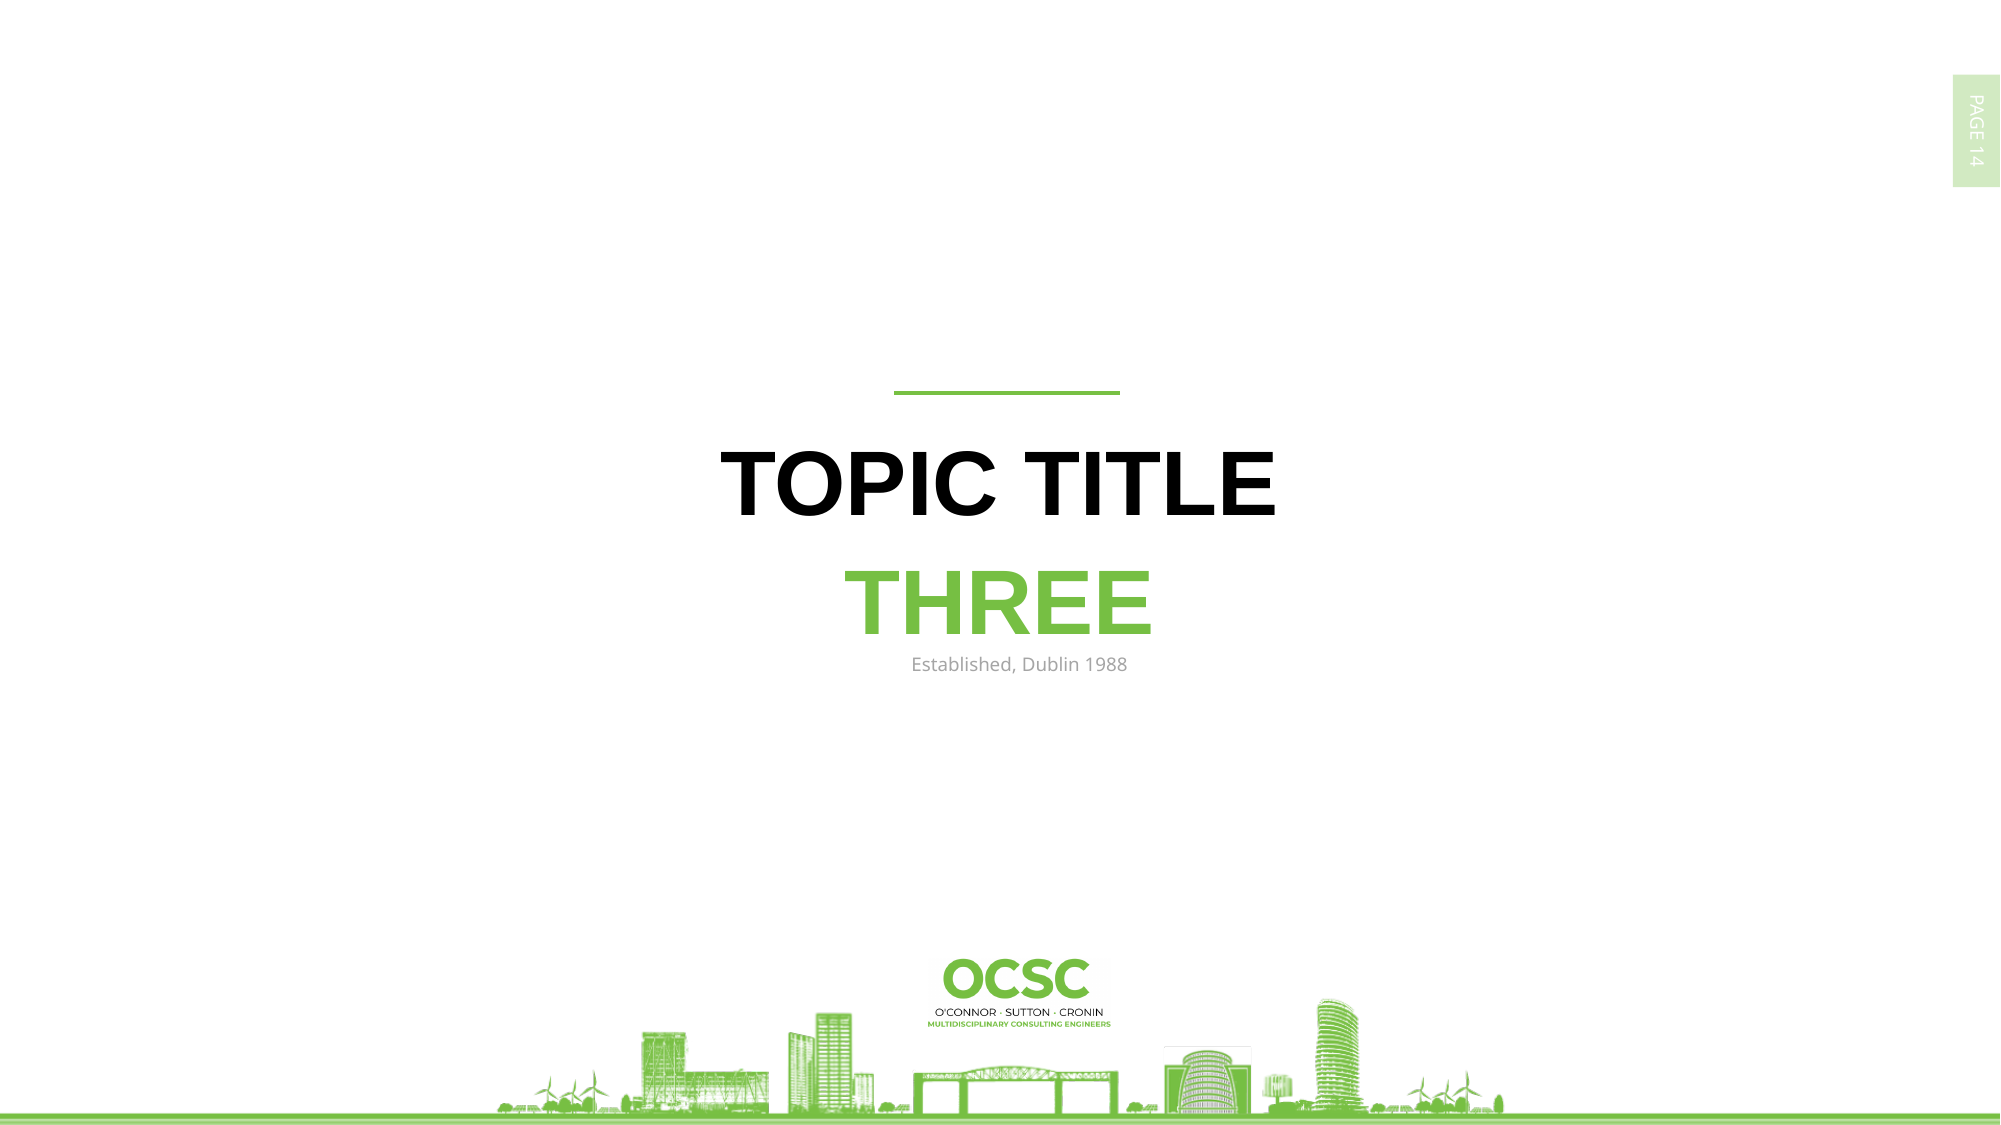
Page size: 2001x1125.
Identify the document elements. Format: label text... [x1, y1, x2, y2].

title TOPIC TITLE [249, 421, 1750, 535]
picture [0, 958, 2000, 1125]
subtitle THREE [249, 535, 1750, 631]
